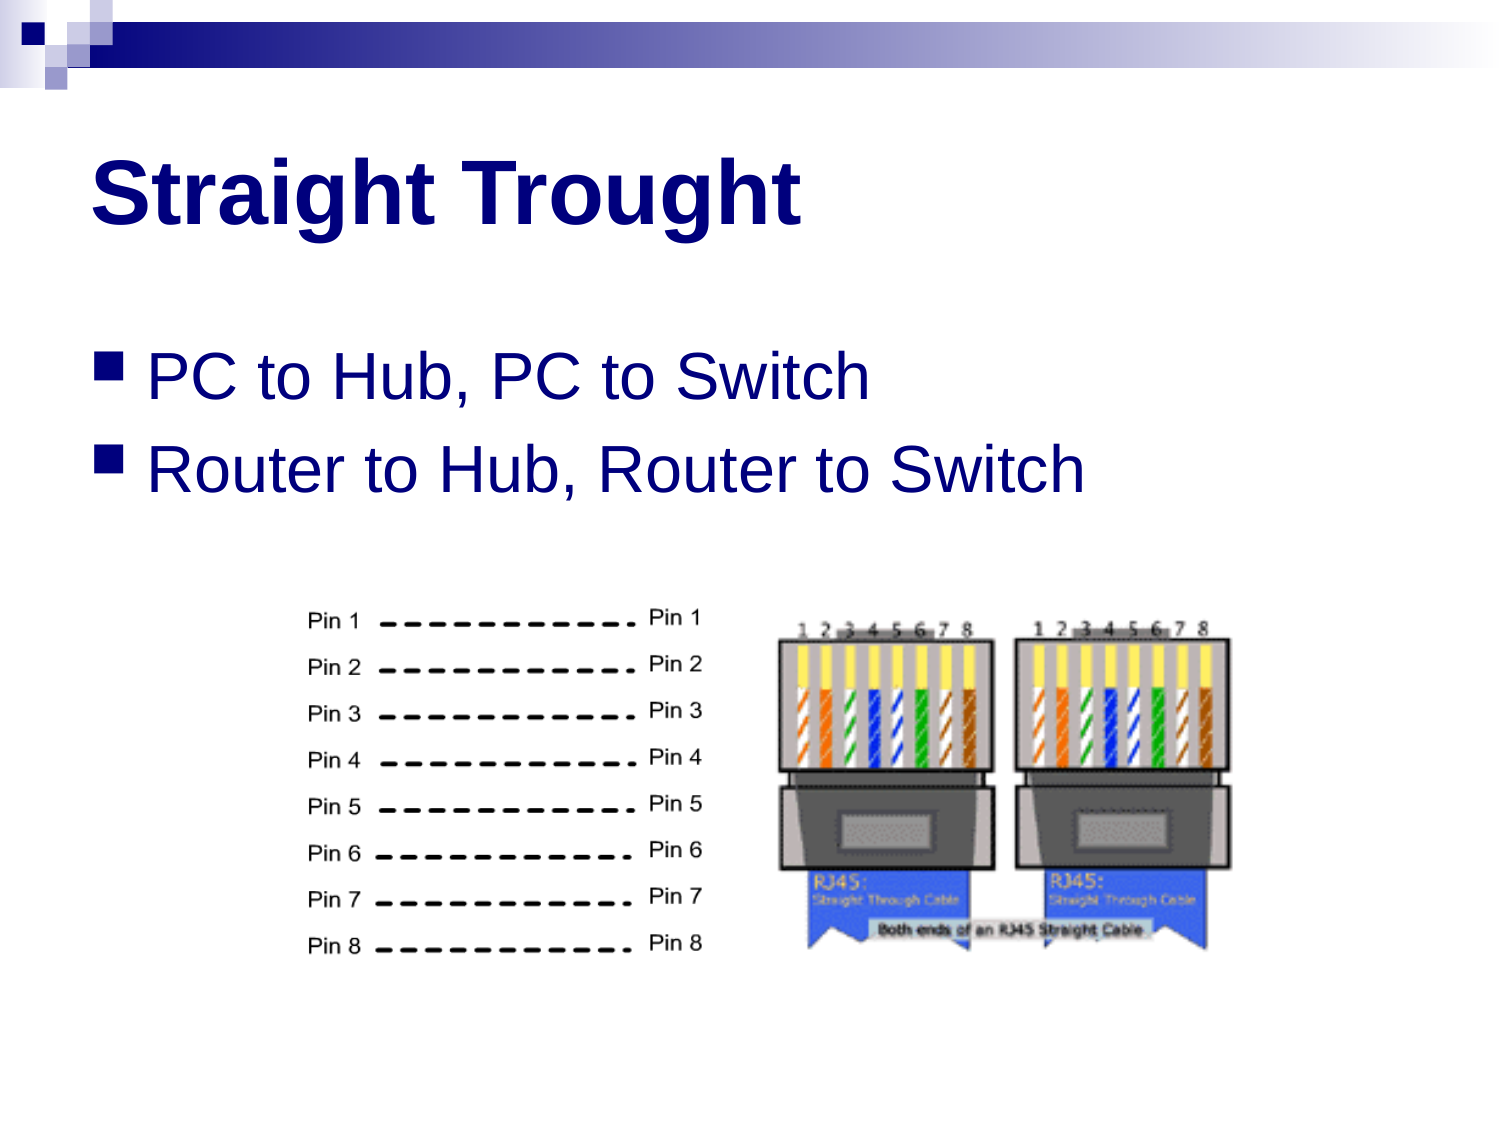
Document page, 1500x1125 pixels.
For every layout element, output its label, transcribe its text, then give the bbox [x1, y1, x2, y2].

list PC to Hub, PC to Switch Router to Hub, Router to Switch [75, 324, 1425, 963]
picture [287, 599, 726, 973]
picture [762, 612, 1251, 962]
title Straight Trought [75, 75, 1425, 300]
